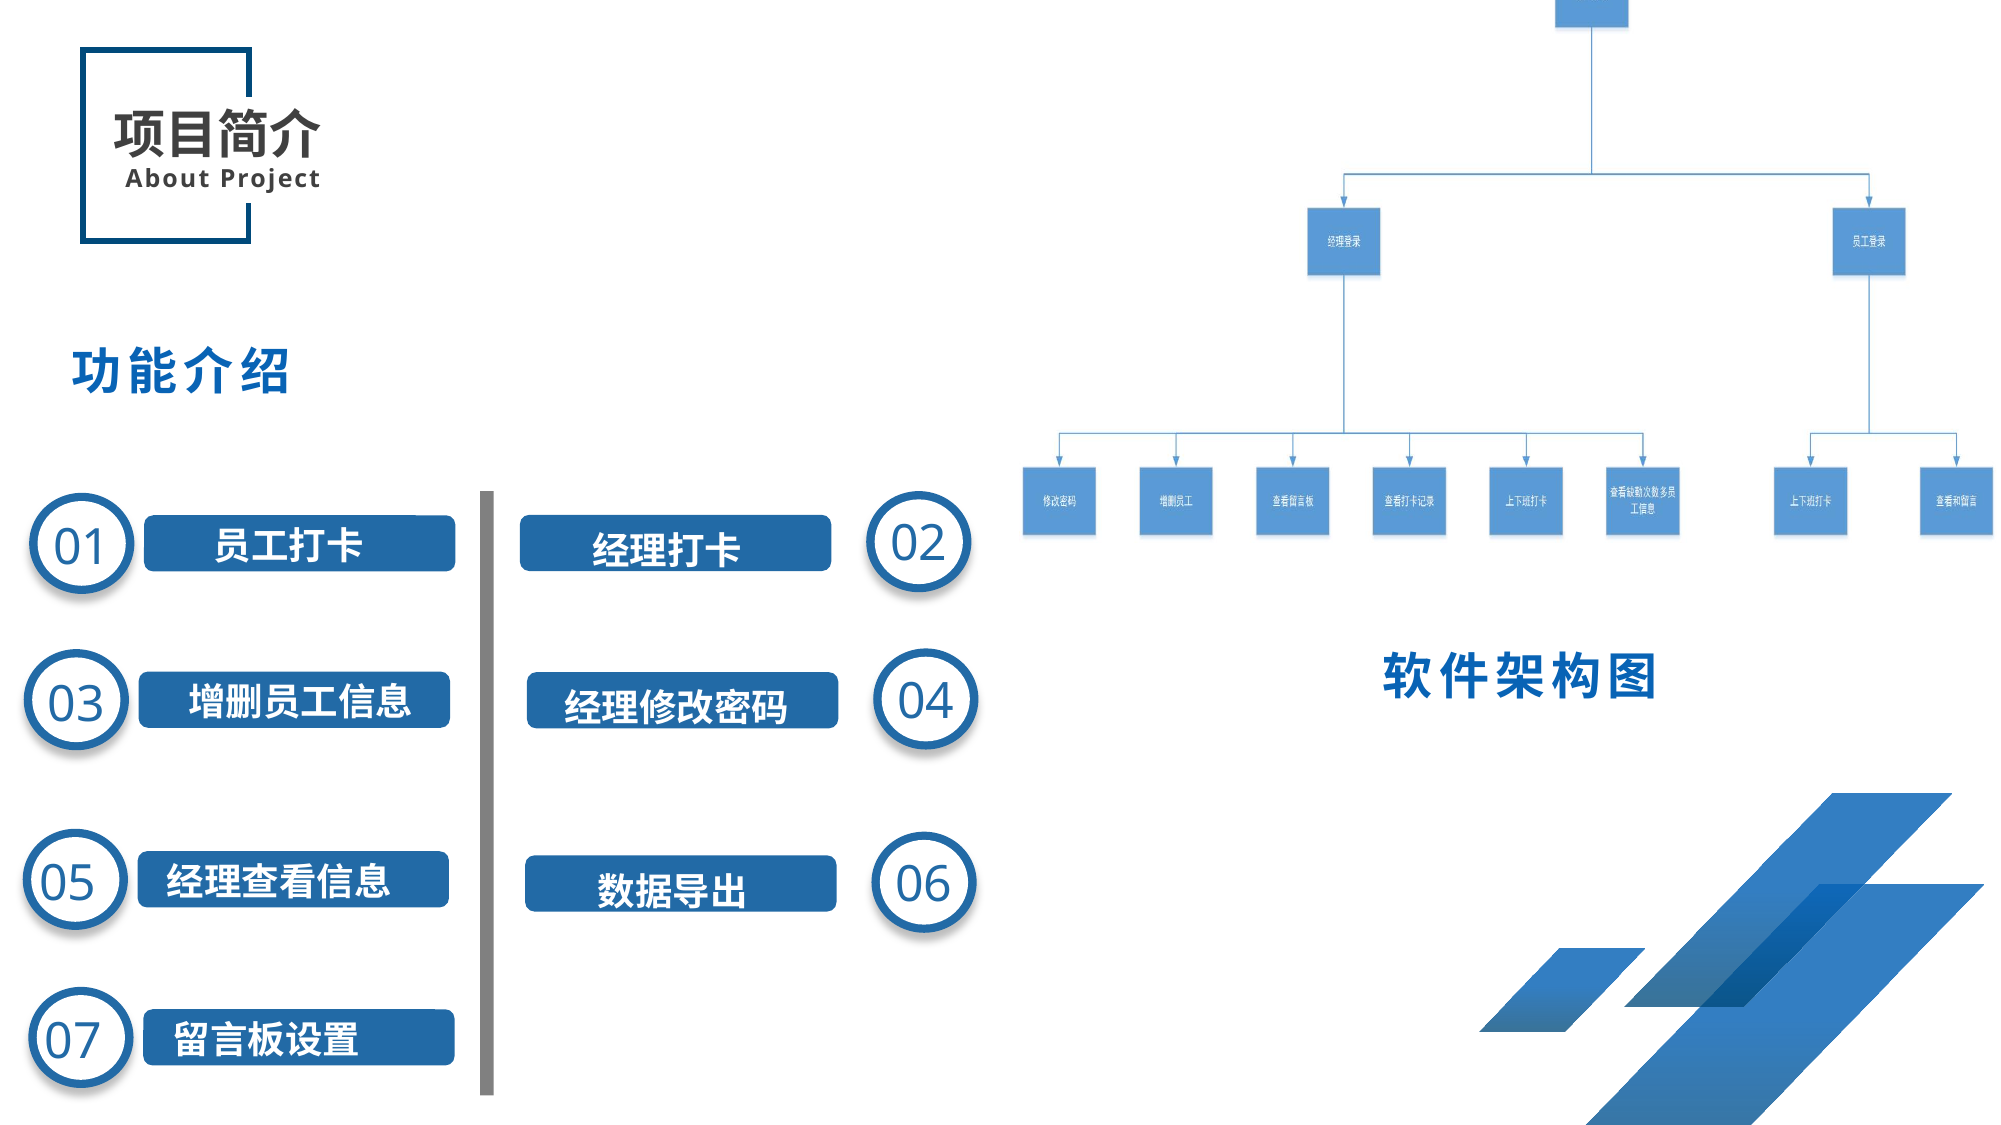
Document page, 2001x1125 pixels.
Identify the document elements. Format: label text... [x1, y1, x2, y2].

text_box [249, 93, 385, 201]
picture [1019, 0, 1997, 543]
text_box 功能介绍 [56, 332, 343, 408]
text_box 软件架构图 [1368, 636, 1717, 712]
text_box [1582, 883, 1987, 1125]
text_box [83, 49, 249, 242]
text_box [1621, 792, 1954, 1008]
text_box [22, 491, 979, 1096]
text_box [1476, 947, 1648, 1033]
